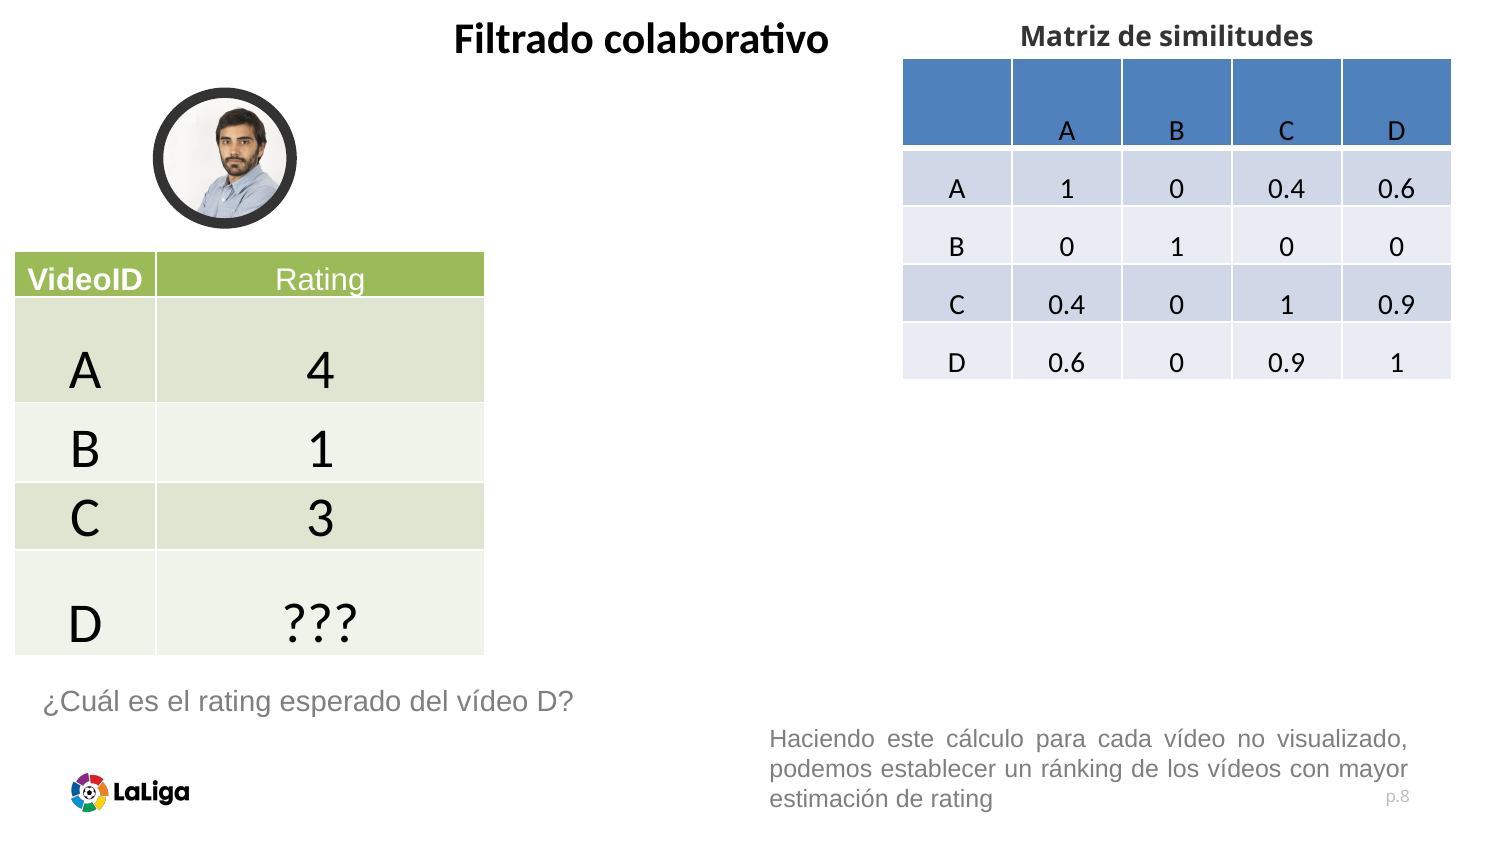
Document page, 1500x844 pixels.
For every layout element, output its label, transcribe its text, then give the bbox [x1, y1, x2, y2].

table_cell B [903, 207, 1011, 263]
table_header Rating [157, 252, 484, 296]
table_cell 1 [1233, 265, 1341, 321]
table_header C [1233, 59, 1341, 145]
title Matriz de similitudes [519, 18, 1500, 88]
table_cell 0.9 [1343, 265, 1451, 321]
table_header [903, 118, 1011, 145]
table_cell C [15, 483, 155, 549]
table_cell 0.6 [1343, 151, 1451, 205]
table_cell 1 [1123, 207, 1231, 263]
table_cell B [15, 403, 155, 481]
table_cell D [15, 551, 155, 655]
table_cell 0 [1233, 207, 1341, 263]
table_cell 0.4 [1013, 265, 1121, 321]
picture [71, 773, 189, 812]
text_box Filtrado colaborativo [0, 20, 1311, 118]
table_cell 4 [157, 298, 484, 402]
table_cell 1 [157, 403, 484, 481]
table_cell 3 [157, 483, 484, 549]
table_header VideoID [15, 252, 155, 296]
picture [157, 92, 292, 224]
table_header B [1123, 118, 1231, 145]
table_header D [1343, 59, 1451, 145]
table_cell 0 [1123, 151, 1231, 205]
table_cell 1 [1013, 151, 1121, 205]
table_cell 0.4 [1233, 151, 1341, 205]
table_cell 0.6 [1013, 323, 1121, 379]
table_cell 1 [1343, 323, 1451, 379]
table_cell 0.9 [1233, 323, 1341, 379]
table_cell 0 [1123, 323, 1231, 379]
table_cell 0 [1013, 207, 1121, 263]
table_cell A [903, 151, 1011, 205]
table_cell C [903, 265, 1011, 321]
text_box ¿Cuál es el rating esperado del vídeo D? [27, 674, 631, 755]
text_box Haciendo este cálculo para cada vídeo no visualizado, podemos establecer un ránking de los vídeos con mayor estimación de rating [754, 715, 1425, 844]
table_cell D [903, 323, 1011, 379]
table_cell 0 [1343, 207, 1451, 263]
table_cell 0 [1123, 265, 1231, 321]
table_header A [1013, 118, 1121, 145]
table_cell ??? [157, 551, 484, 655]
table_cell A [15, 298, 155, 402]
